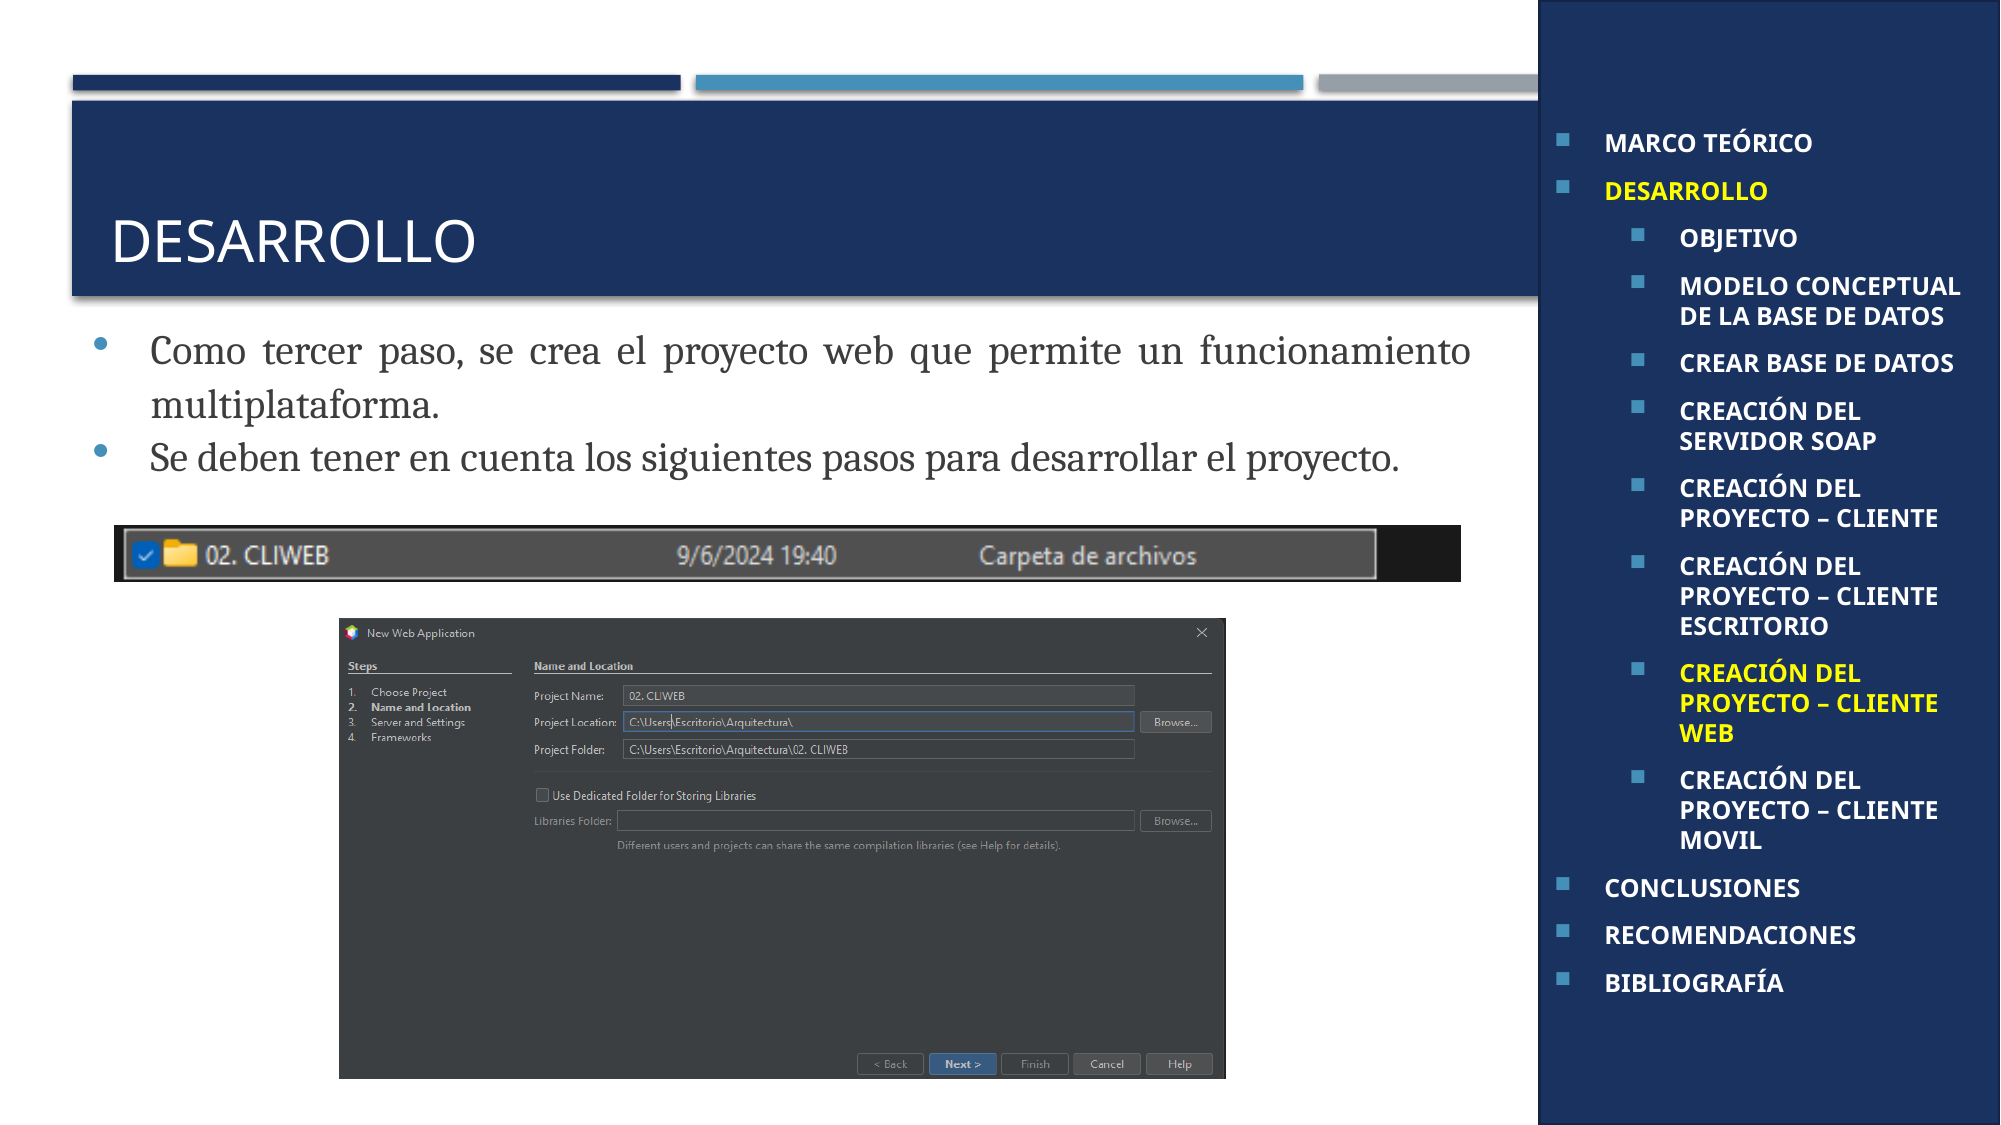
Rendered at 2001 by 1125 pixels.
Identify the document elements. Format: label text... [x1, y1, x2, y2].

text_box MARCO TEÓRICO DESARROLLO OBJETIVO MODELO CONCEPTUAL DE LA BASE DE DATOS CREAR BASE DE DATOS CREACIÓN DEL SERVIDOR SOAP CREACIÓN DEL PROYECTO – CLIENTE CREACIÓN DEL PROYECTO – CLIENTE ESCRITORIO CREACIÓN DEL PROYECTO – CLIENTE WEB CREACIÓN DEL PROYECTO – CLIENTE MOVIL CONCLUSIONES RECOMENDACIONES BIBLIOGRAFÍA [1538, 0, 2000, 1125]
list Como tercer paso, se crea el proyecto web que permite un funcionamiento multiplataforma. Se deben tener en cuenta los siguientes pasos para desarrollar el proyecto. [79, 281, 1487, 519]
picture [113, 524, 1461, 583]
title DESARROLLO [95, 115, 1538, 282]
picture [339, 618, 1227, 1080]
